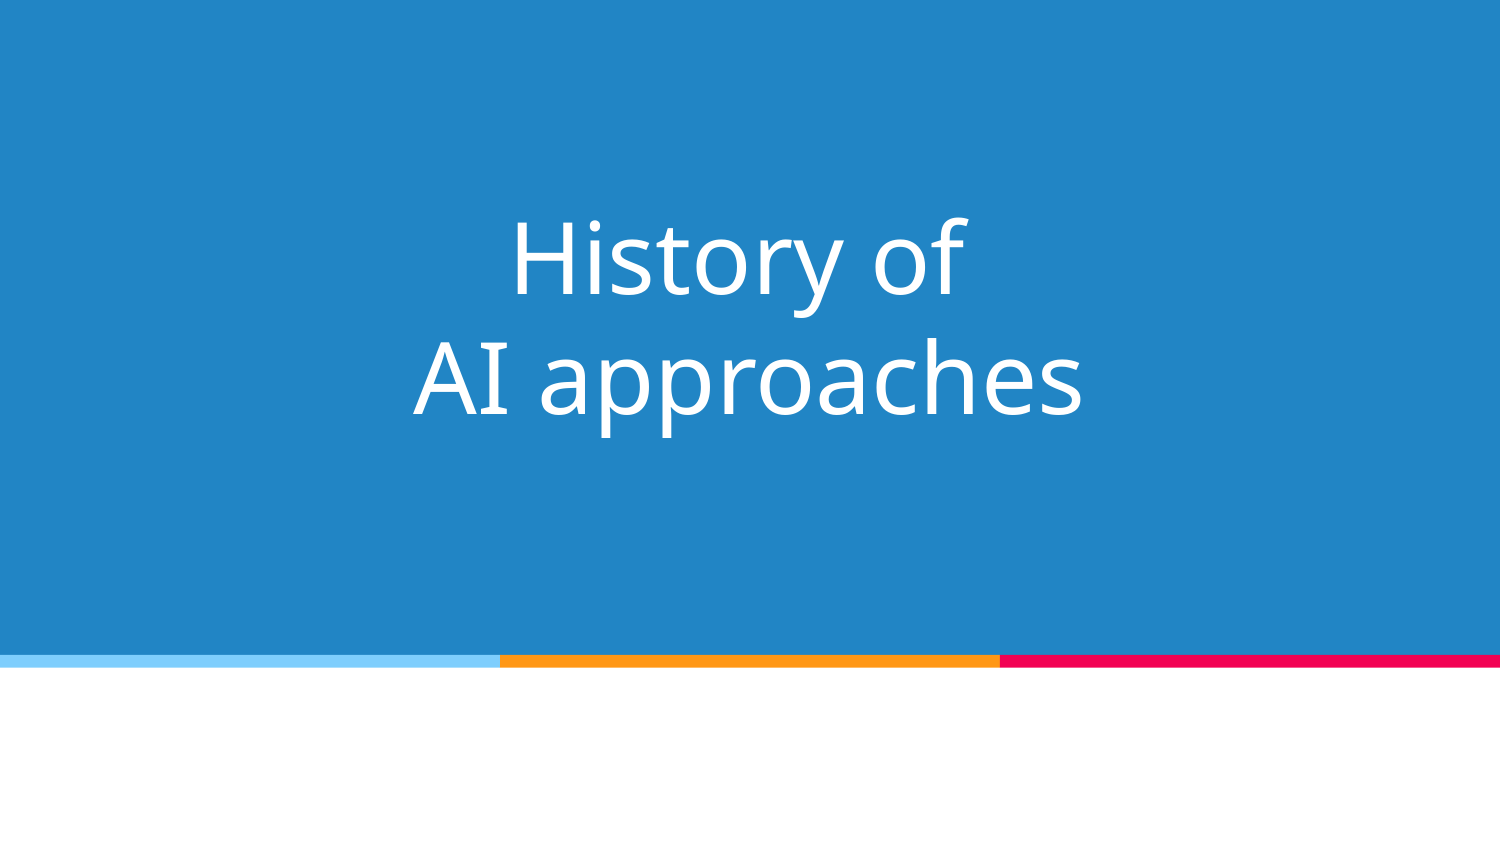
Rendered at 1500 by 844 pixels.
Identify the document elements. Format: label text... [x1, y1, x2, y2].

title History of AI approaches [112, 259, 1388, 450]
